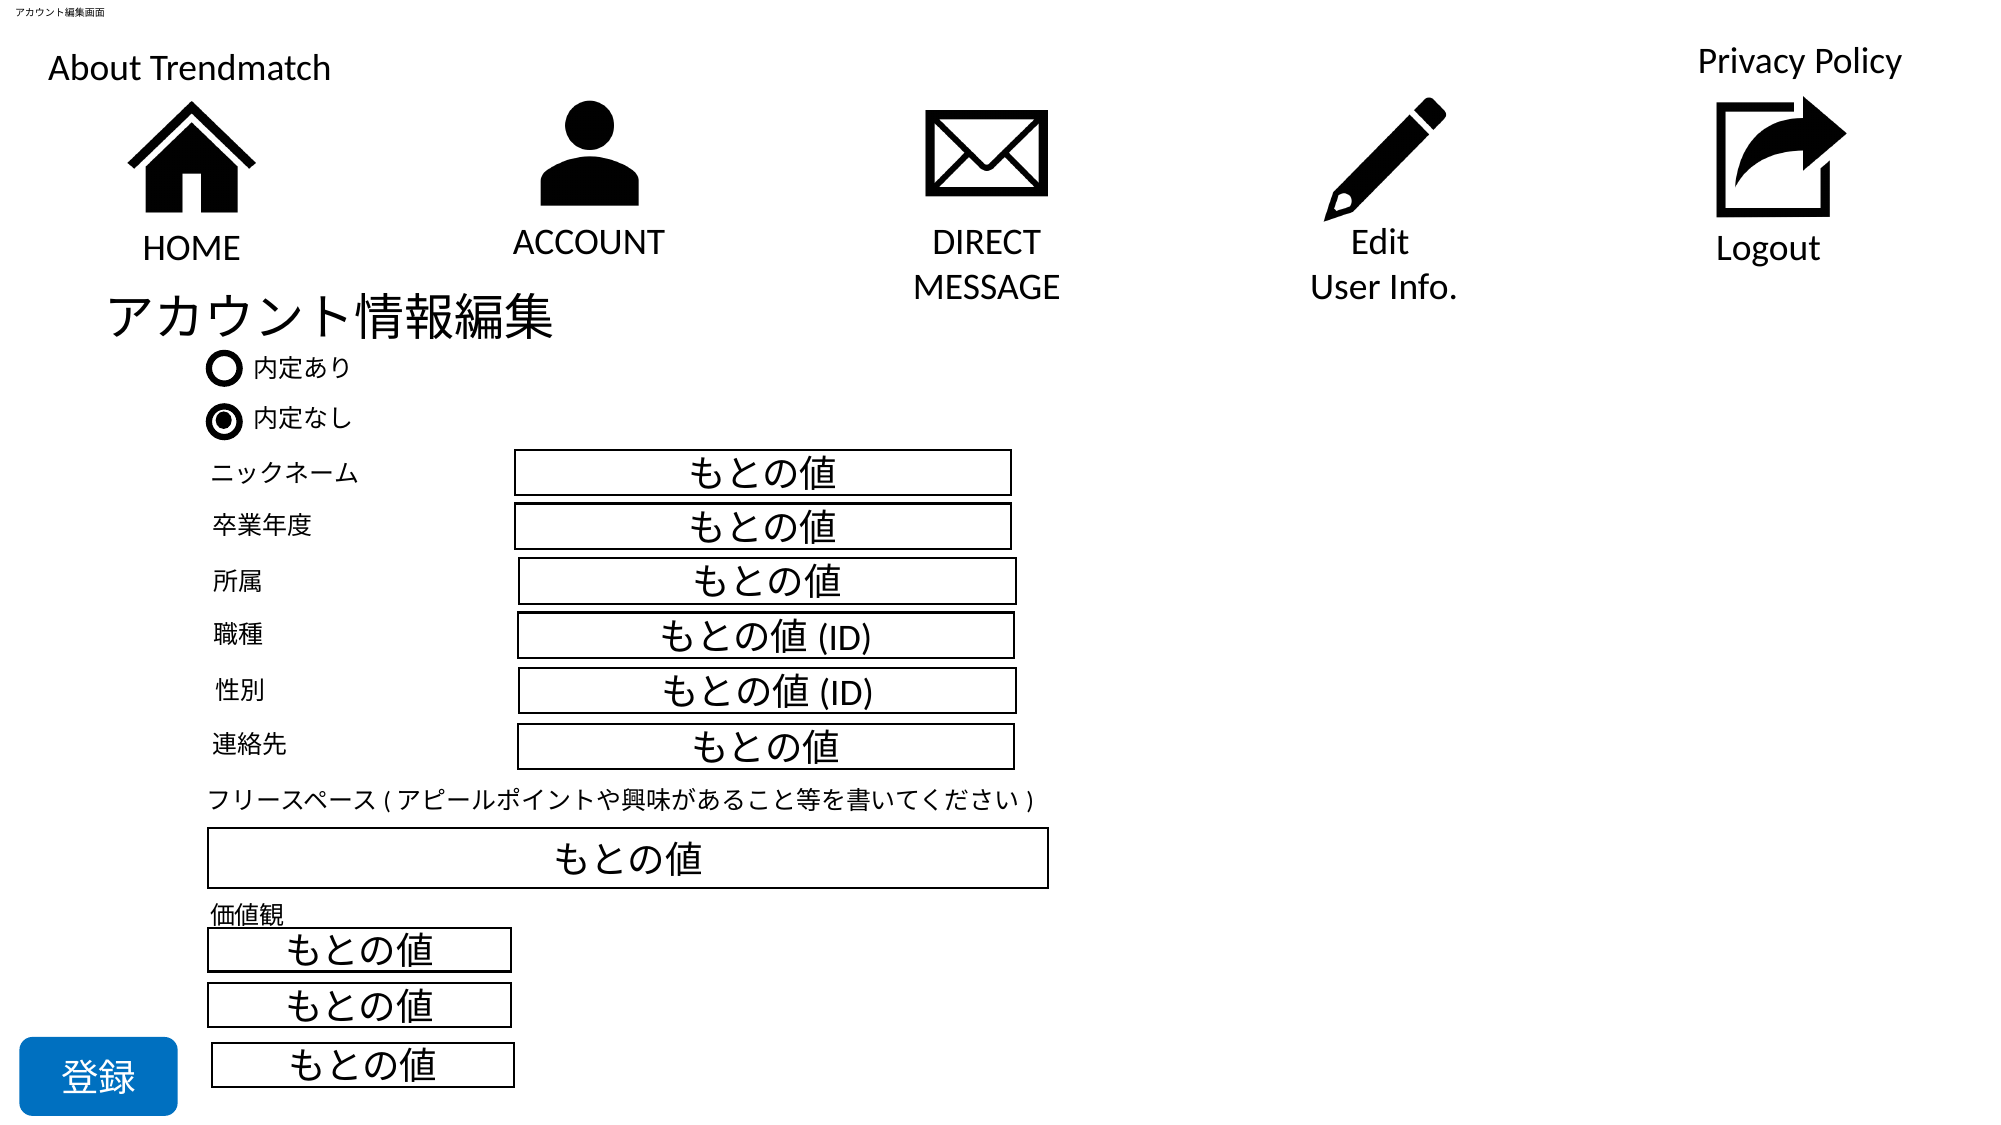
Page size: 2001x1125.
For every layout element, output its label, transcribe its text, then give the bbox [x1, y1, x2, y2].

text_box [197, 721, 1014, 770]
text_box 登録 [18, 1035, 179, 1117]
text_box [200, 666, 1016, 714]
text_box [191, 777, 1132, 889]
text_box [197, 501, 1012, 549]
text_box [195, 449, 1012, 496]
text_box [208, 345, 472, 441]
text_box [98, 79, 1902, 316]
text_box Privacy Policy [1683, 29, 1918, 89]
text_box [195, 892, 743, 1087]
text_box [199, 557, 1016, 604]
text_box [199, 611, 1015, 658]
text_box アカウント情報編集 [89, 277, 570, 353]
title アカウント編集画面 [0, 0, 275, 26]
text_box About Trendmatch [33, 35, 347, 96]
